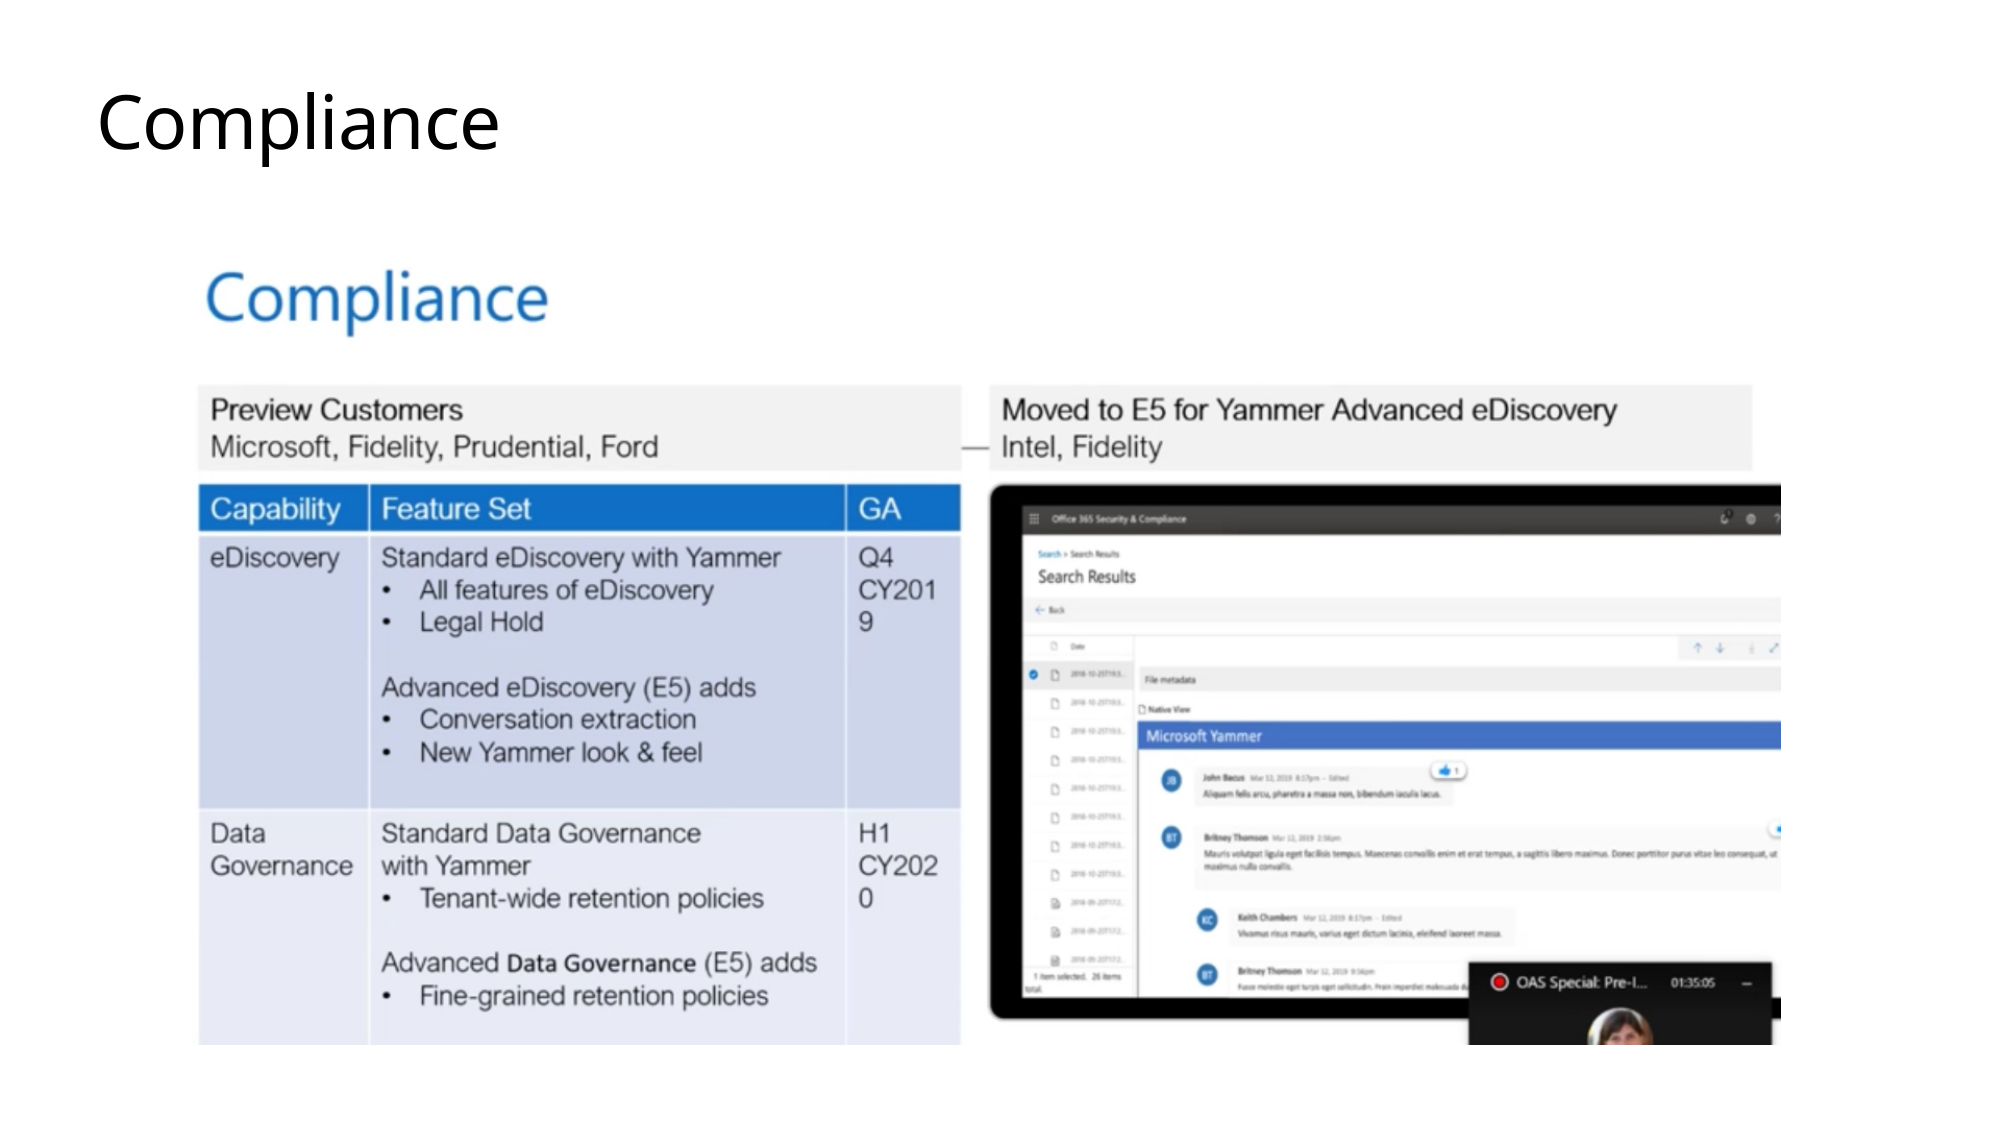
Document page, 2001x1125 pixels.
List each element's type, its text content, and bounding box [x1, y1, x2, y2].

title Compliance [96, 75, 1904, 166]
picture [172, 195, 1782, 1045]
